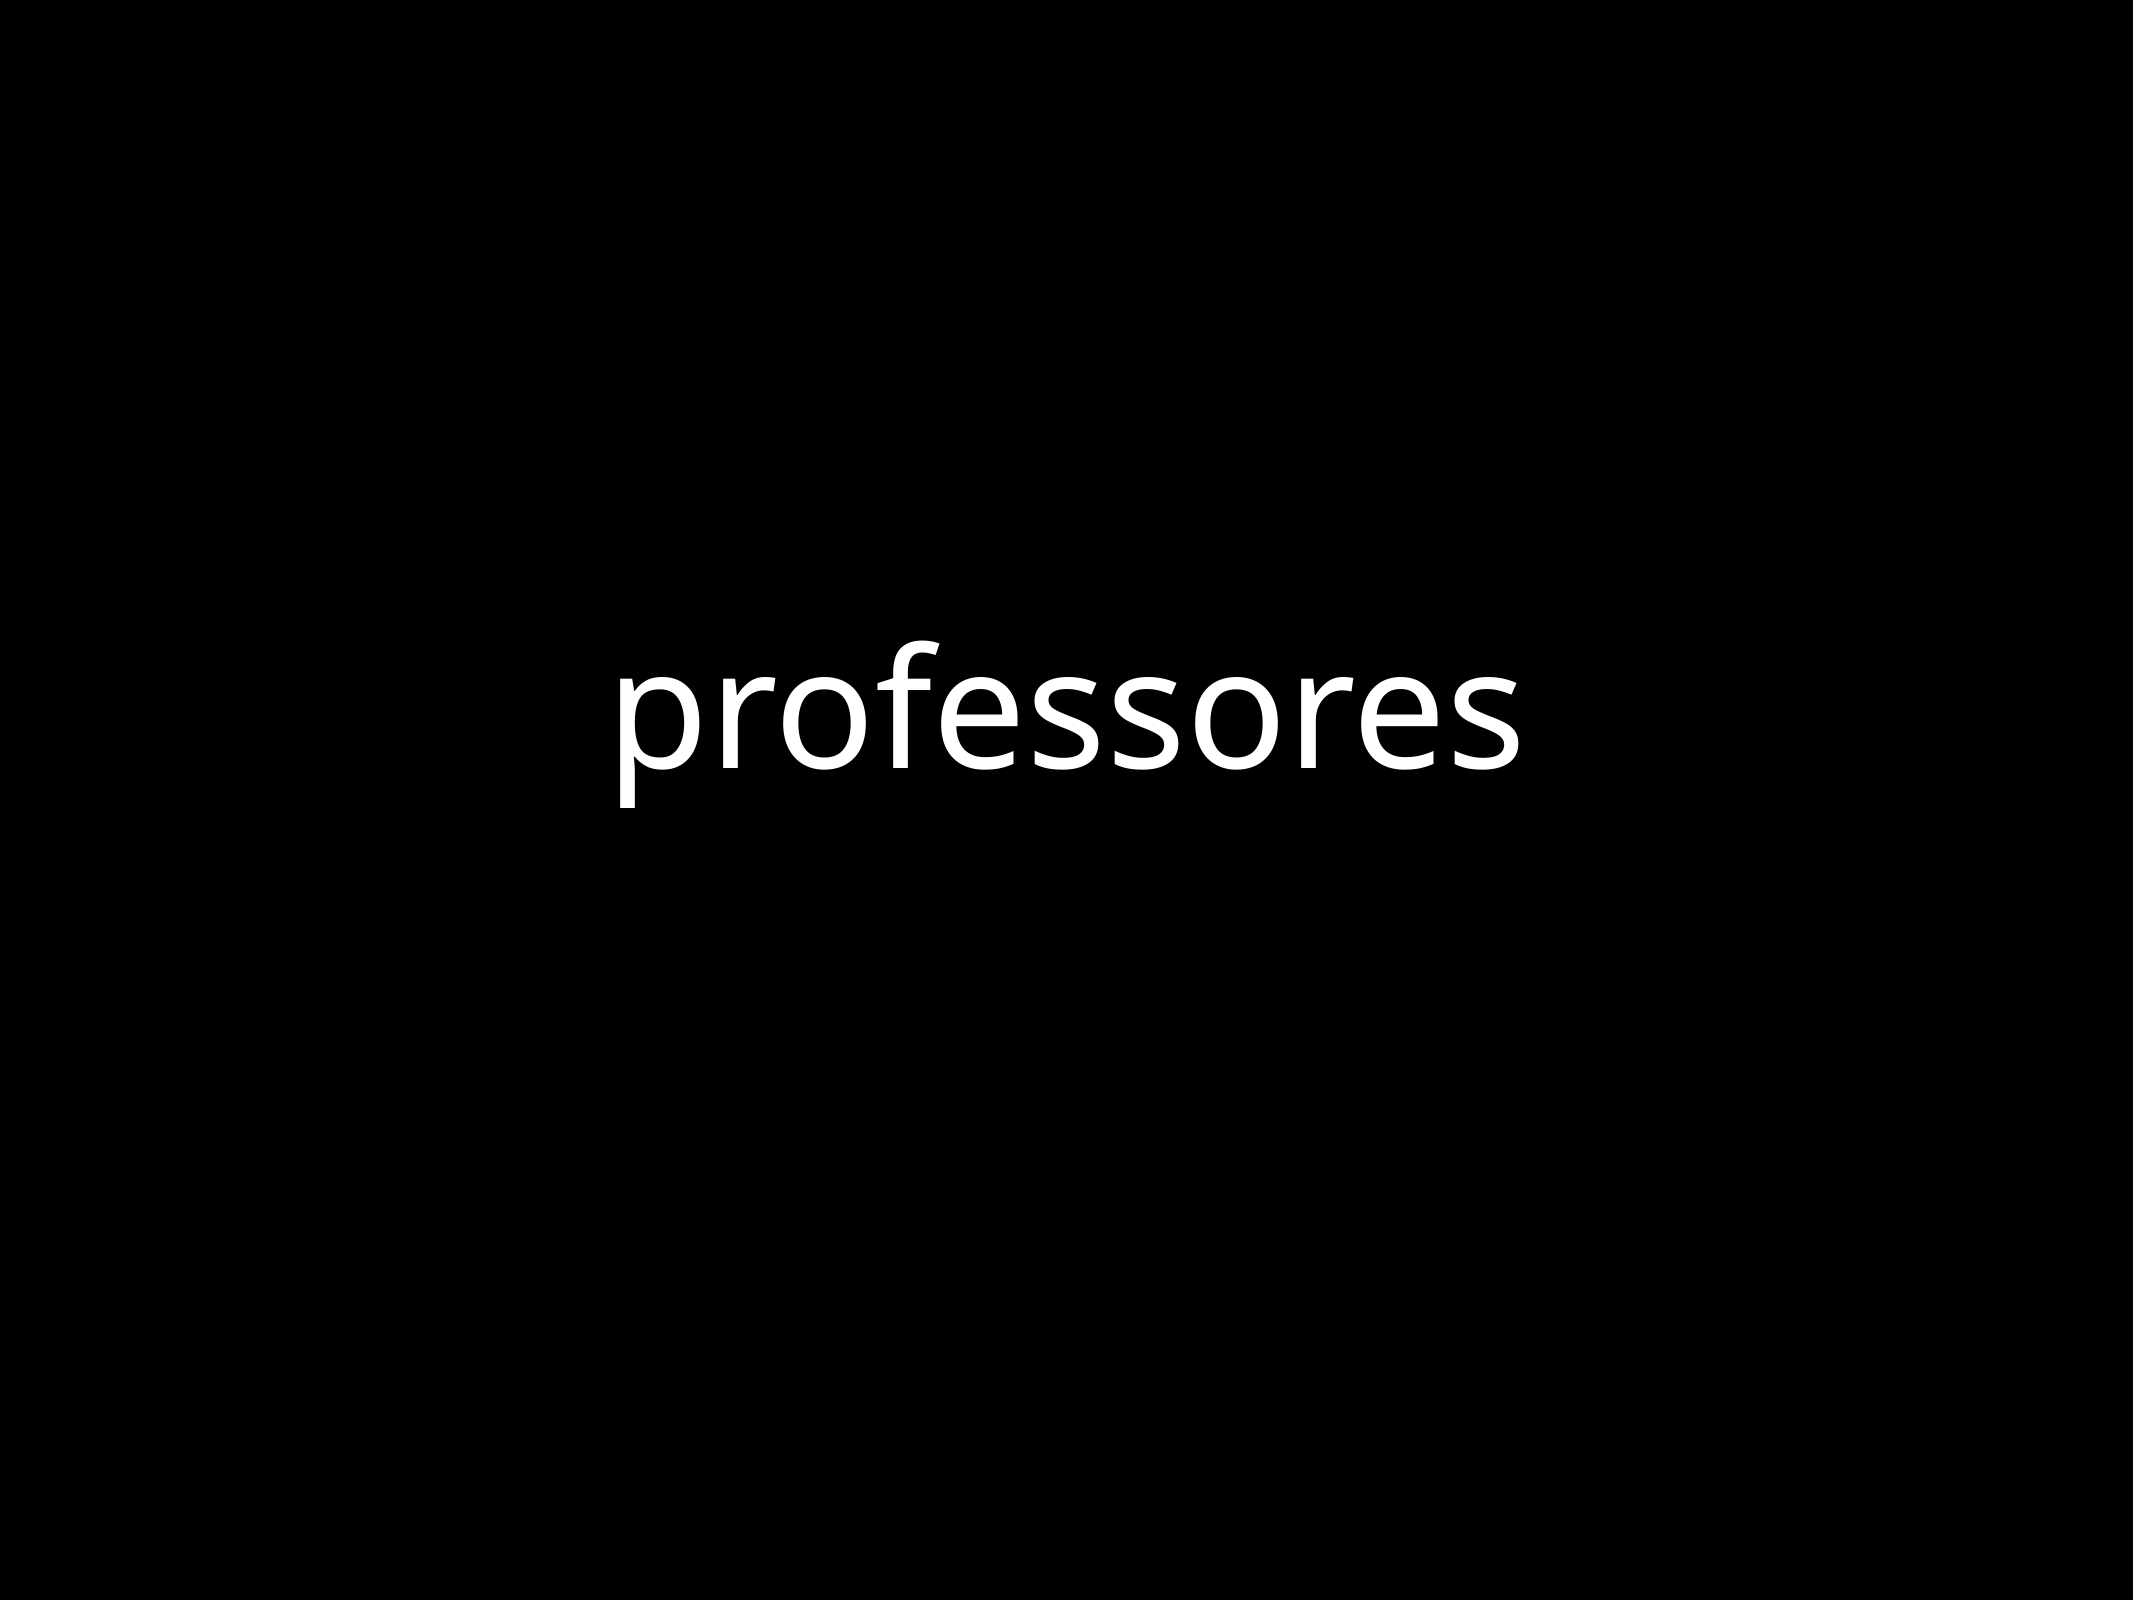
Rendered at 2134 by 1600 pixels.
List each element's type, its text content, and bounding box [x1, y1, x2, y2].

title professores [207, 268, 1926, 811]
